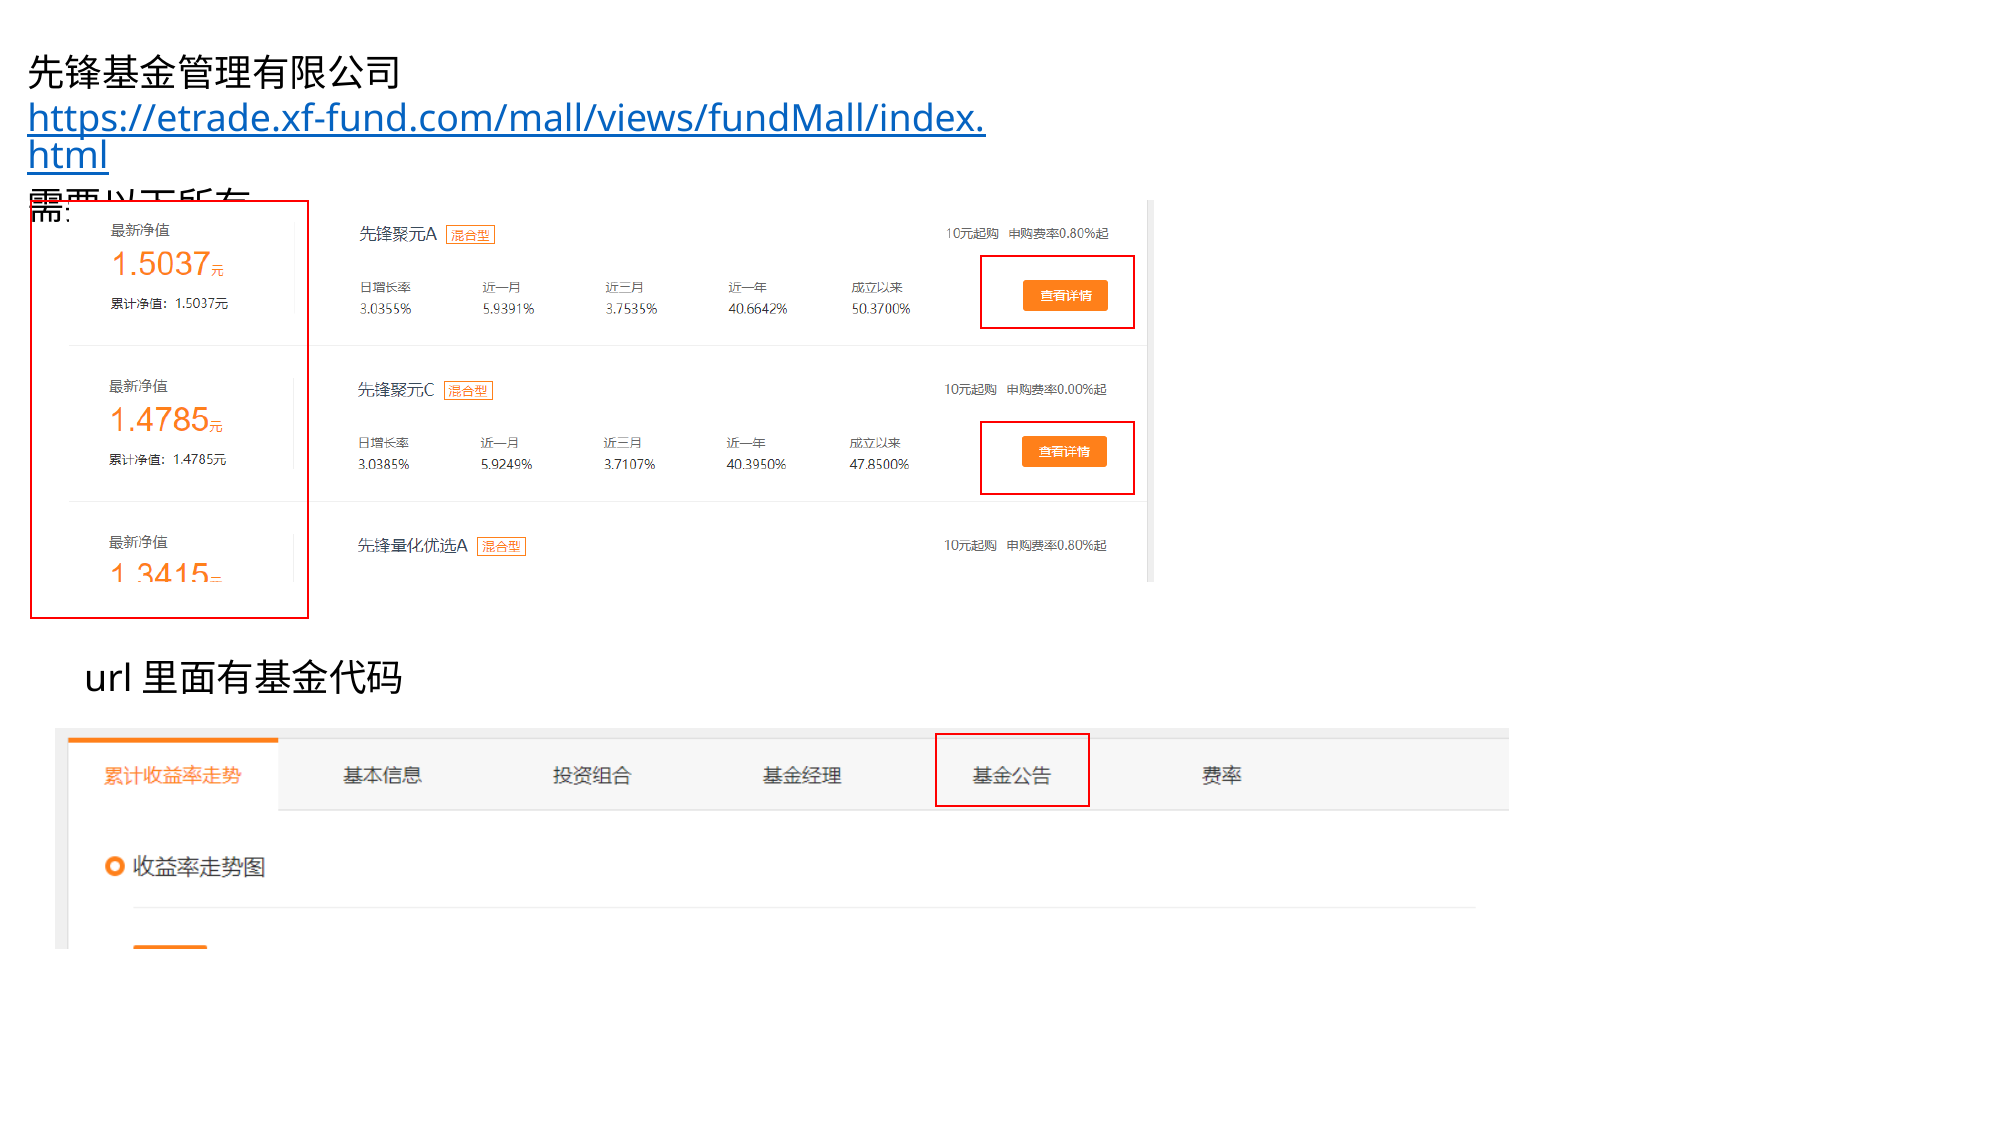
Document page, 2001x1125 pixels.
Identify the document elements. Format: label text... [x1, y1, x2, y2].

text_box [30, 200, 309, 619]
picture [69, 200, 1154, 582]
text_box 先锋基金管理有限公司 https://etrade.xf-fund.com/mall/views/fundMall/index.html 需要以下所有 [12, 41, 1013, 198]
text_box url里面有基金代码 [69, 646, 536, 707]
picture [55, 728, 1509, 949]
